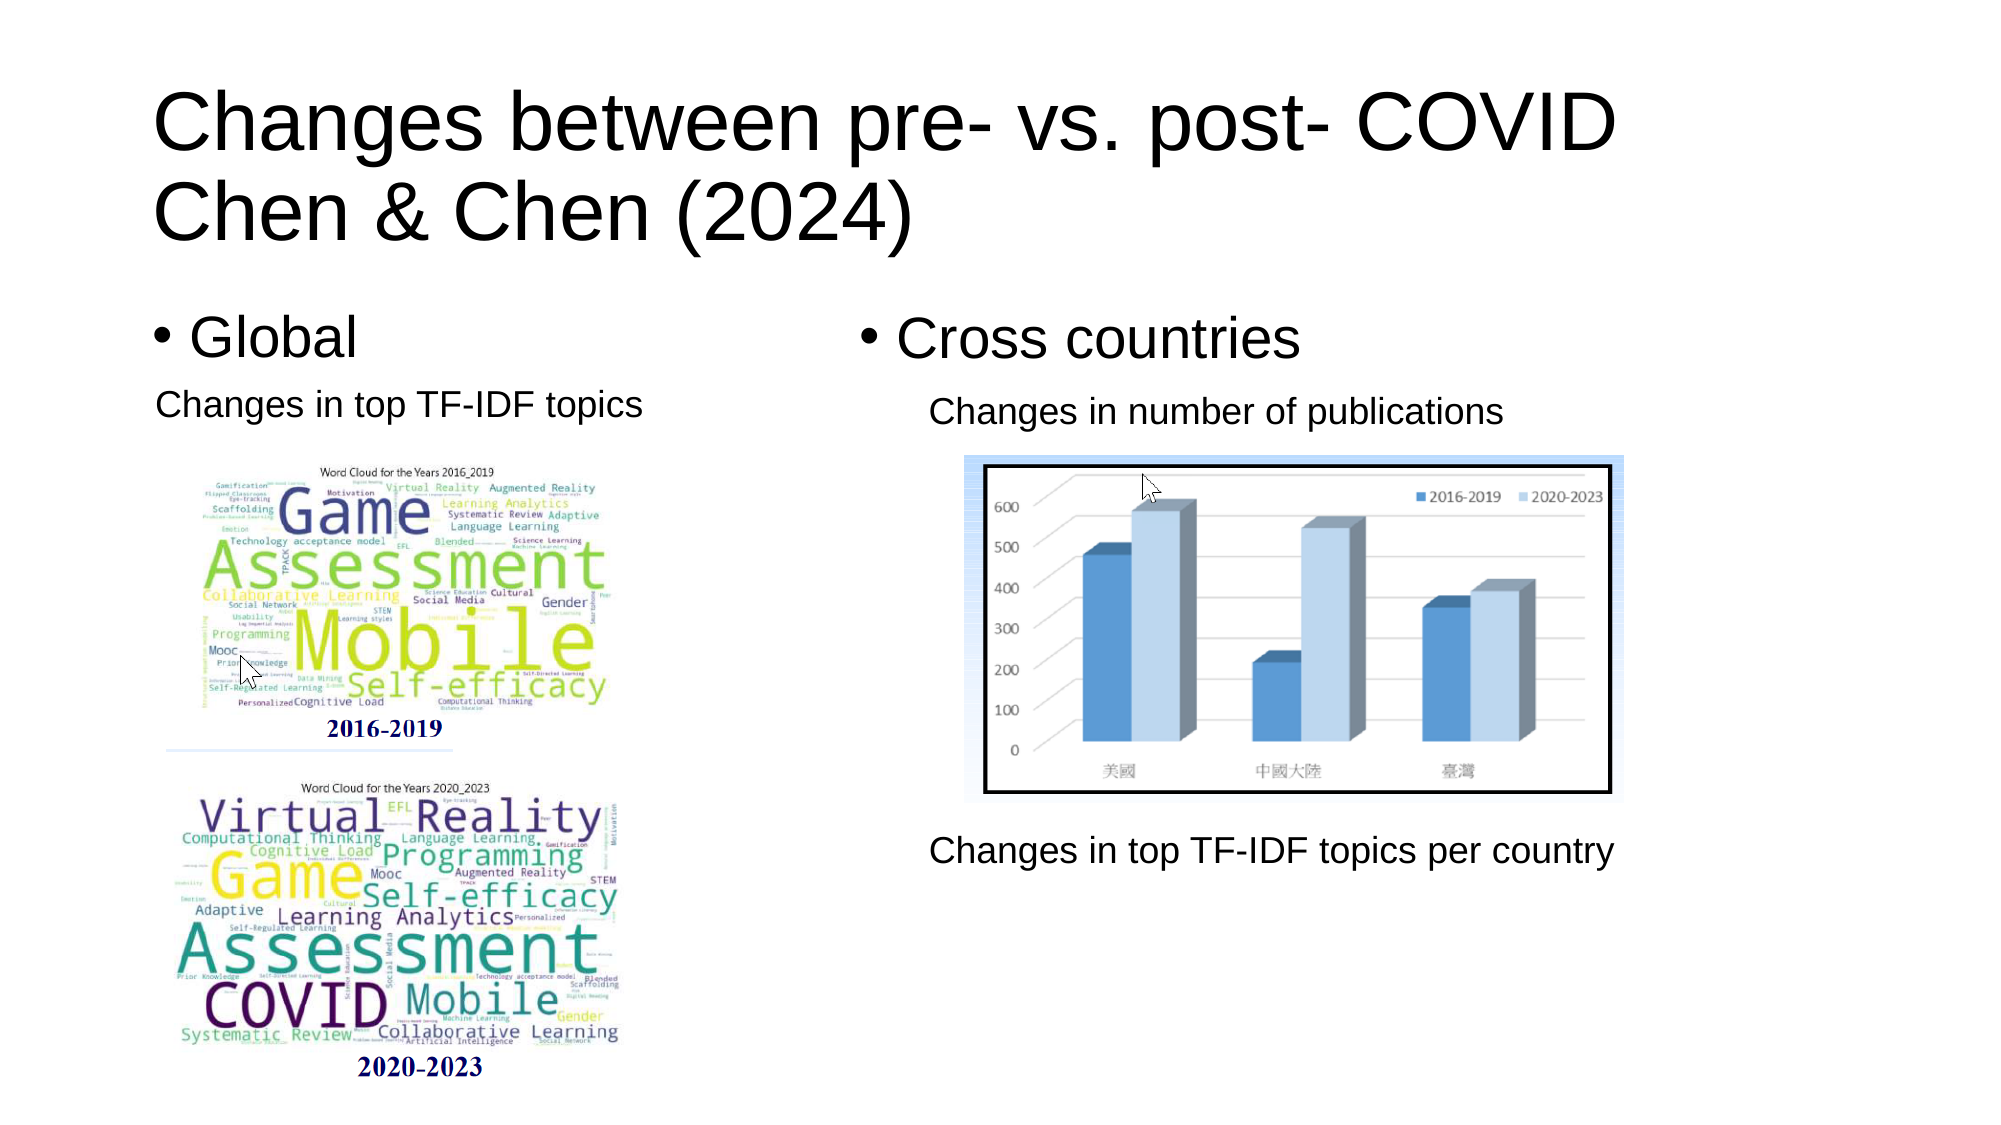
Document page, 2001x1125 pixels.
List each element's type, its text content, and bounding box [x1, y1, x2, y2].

list Global [137, 299, 988, 1014]
text_box Changes in top TF-IDF topics per country [914, 818, 1631, 879]
title Changes between pre- vs. post- COVID Chen & Chen (2024) [137, 59, 1863, 278]
list Cross countries [844, 300, 1695, 1014]
picture [165, 455, 637, 752]
text_box Changes in top TF-IDF topics [140, 372, 659, 433]
picture [964, 455, 1624, 803]
text_box Changes in number of publications [913, 379, 1530, 440]
picture [160, 764, 637, 1077]
